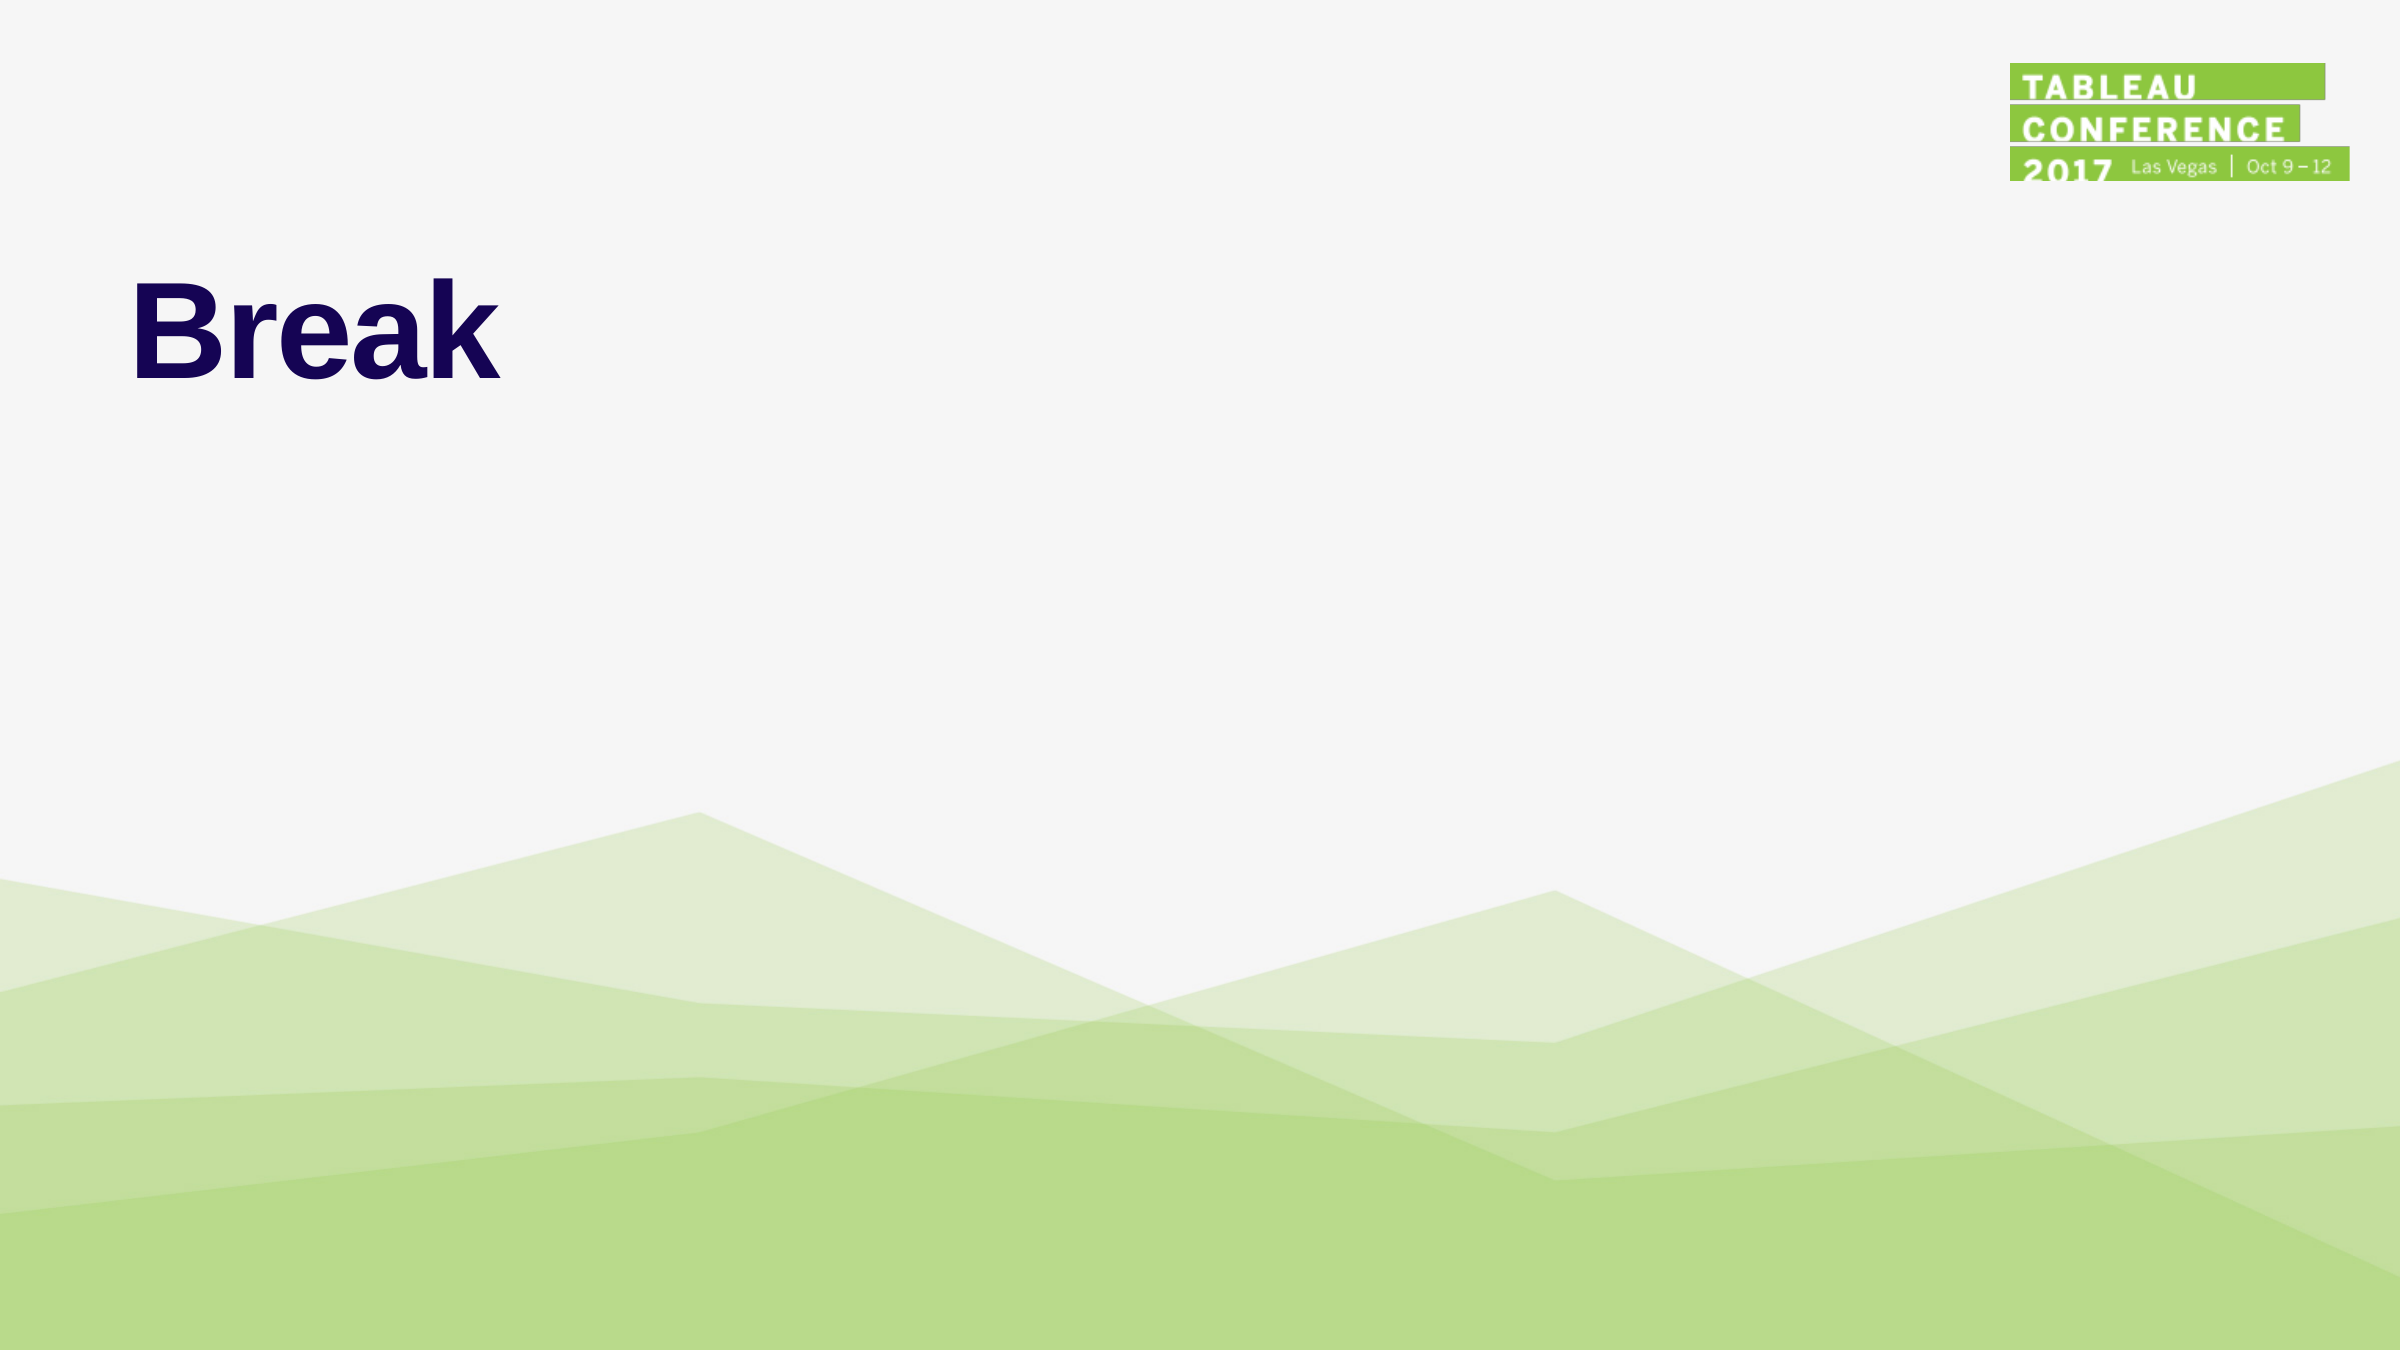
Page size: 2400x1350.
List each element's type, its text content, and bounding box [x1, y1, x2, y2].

title Break [105, 244, 2223, 425]
picture [0, 0, 2400, 1350]
